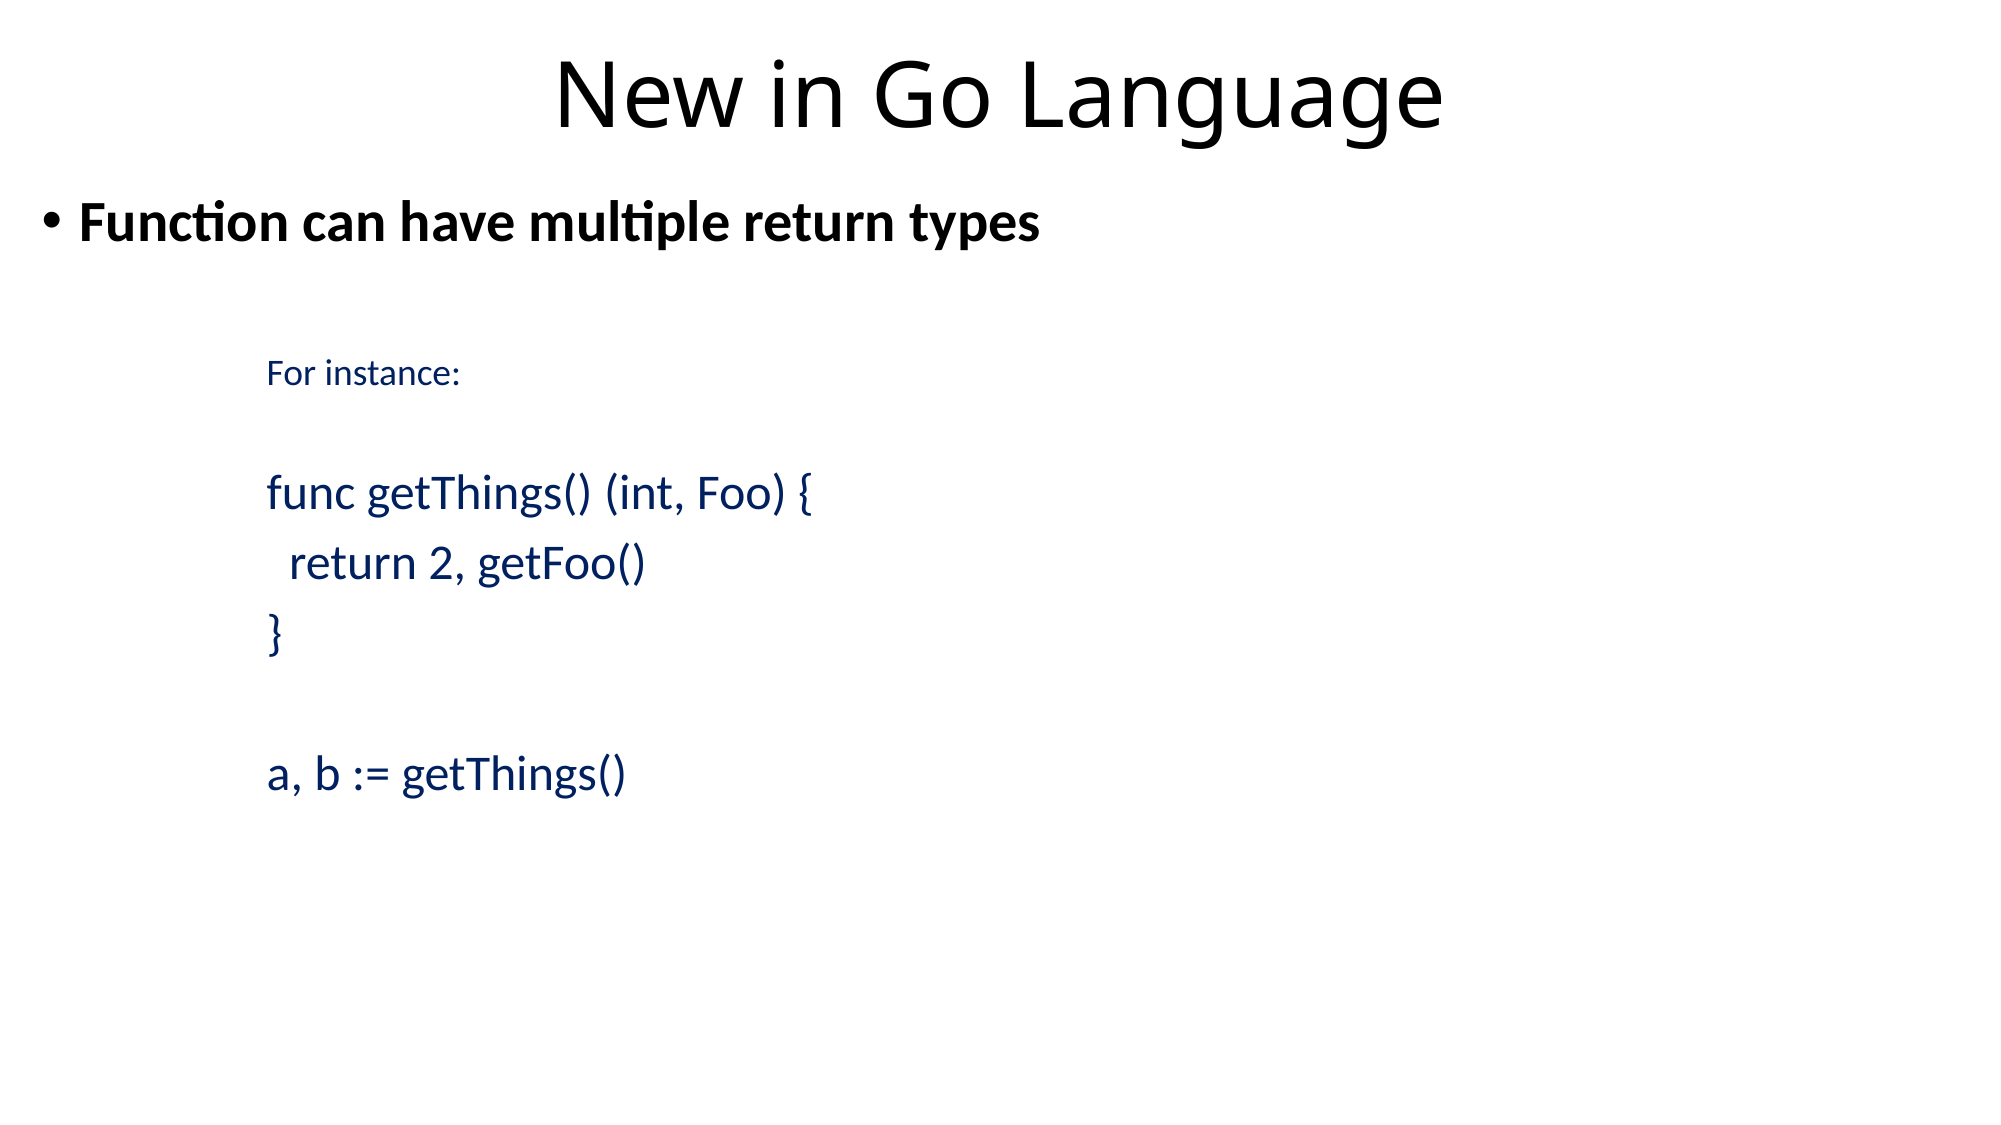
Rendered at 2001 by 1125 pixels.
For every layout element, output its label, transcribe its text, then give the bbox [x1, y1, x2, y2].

list Function can have multiple return types For instance: func getThings() (int, Foo) { return 2, getFoo() } a, b := getThings() [26, 183, 1863, 1079]
title New in Go Language [137, 38, 1863, 158]
